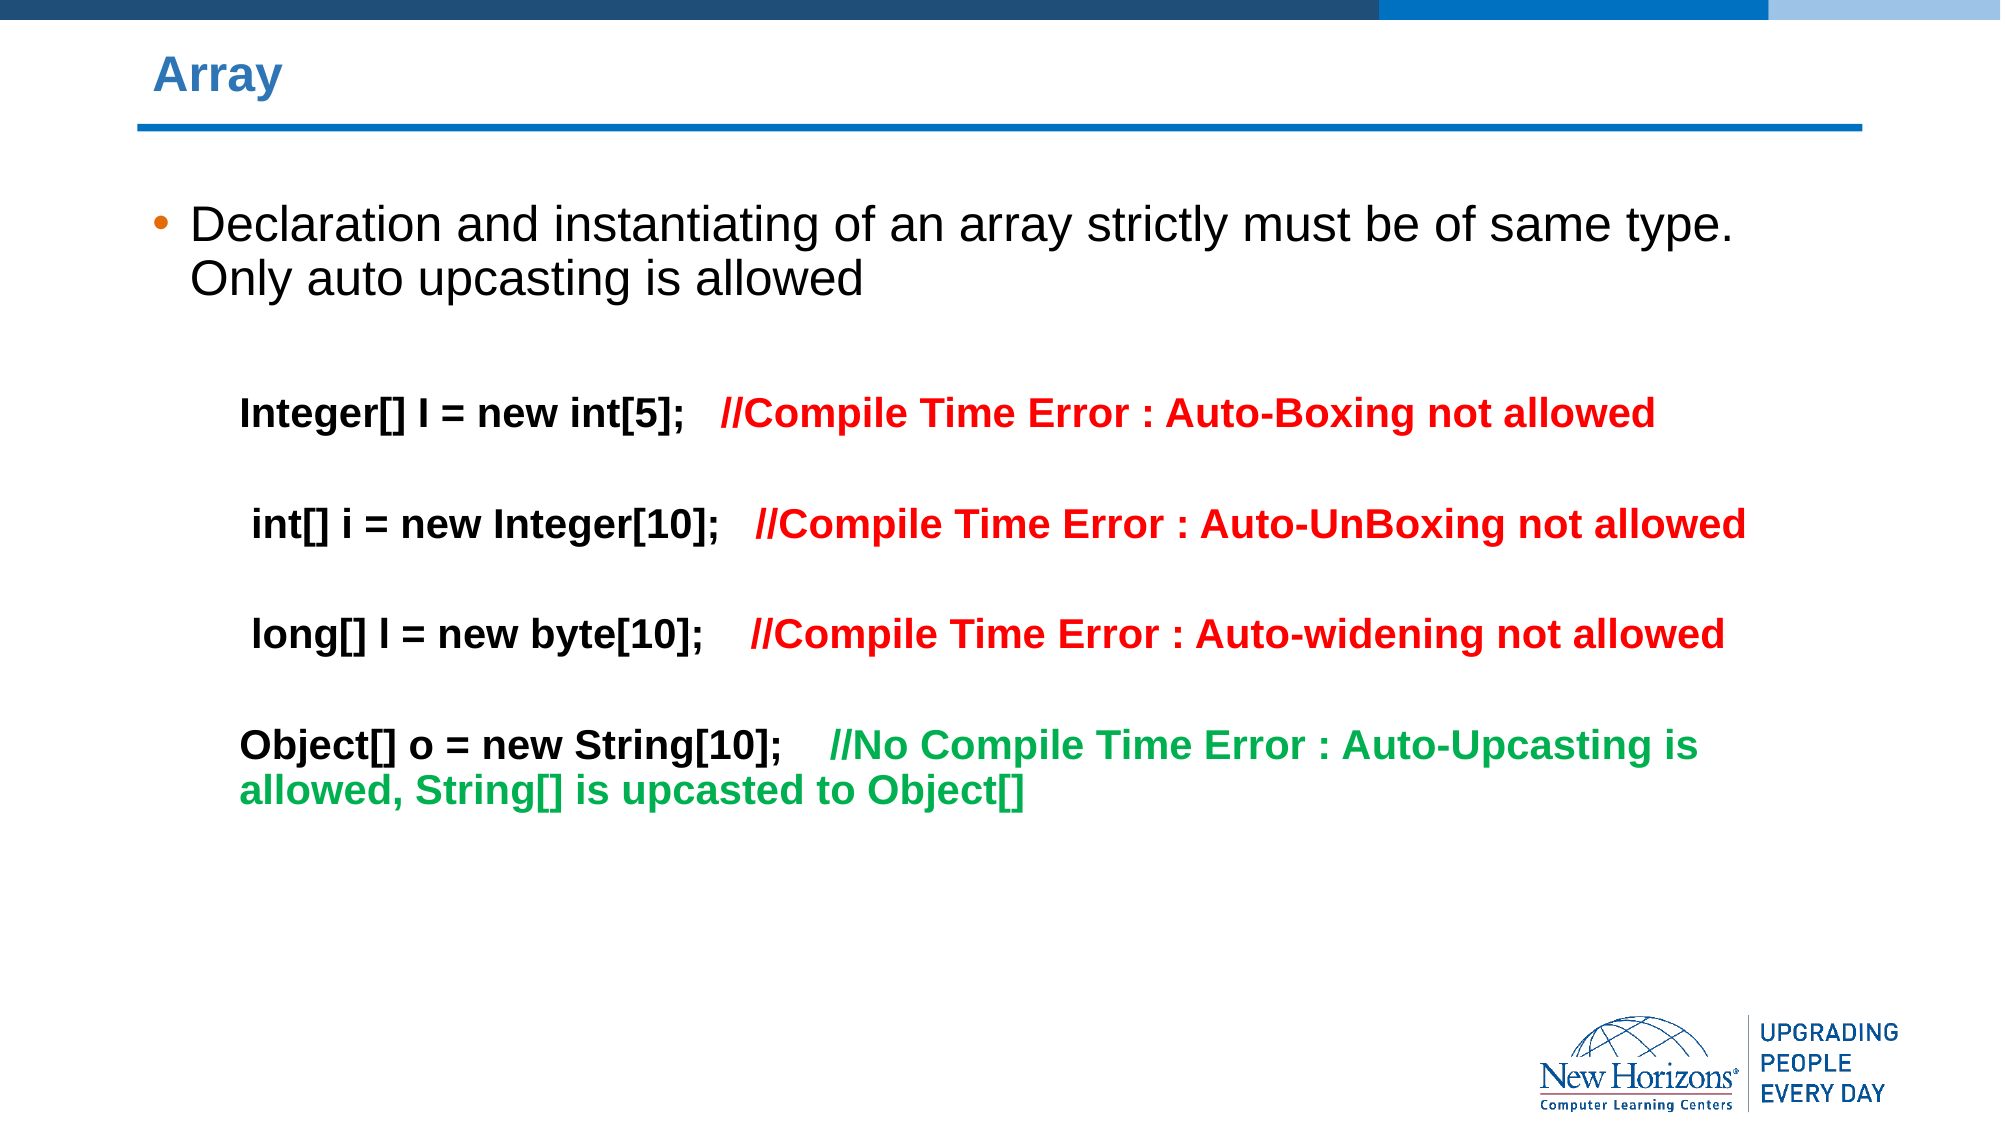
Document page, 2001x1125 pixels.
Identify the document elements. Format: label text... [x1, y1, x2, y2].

picture [1537, 1010, 1904, 1114]
list Declaration and instantiating of an array strictly must be of same type. Only auto upcasting is allowed Integer[] I = new int[5]; //Compile Time Error : Auto-Boxing not allowed int[] i = new Integer[10]; //Compile Time Error : Auto-UnBoxing not allowed long[] l = new byte[10]; //Compile Time Error : Auto-widening not allowed Object[] o = new String[10]; //No Compile Time Error : Auto-Upcasting is allowed, String[] is upcasted to Object[] [137, 190, 1863, 1013]
title Array [137, 36, 1863, 115]
